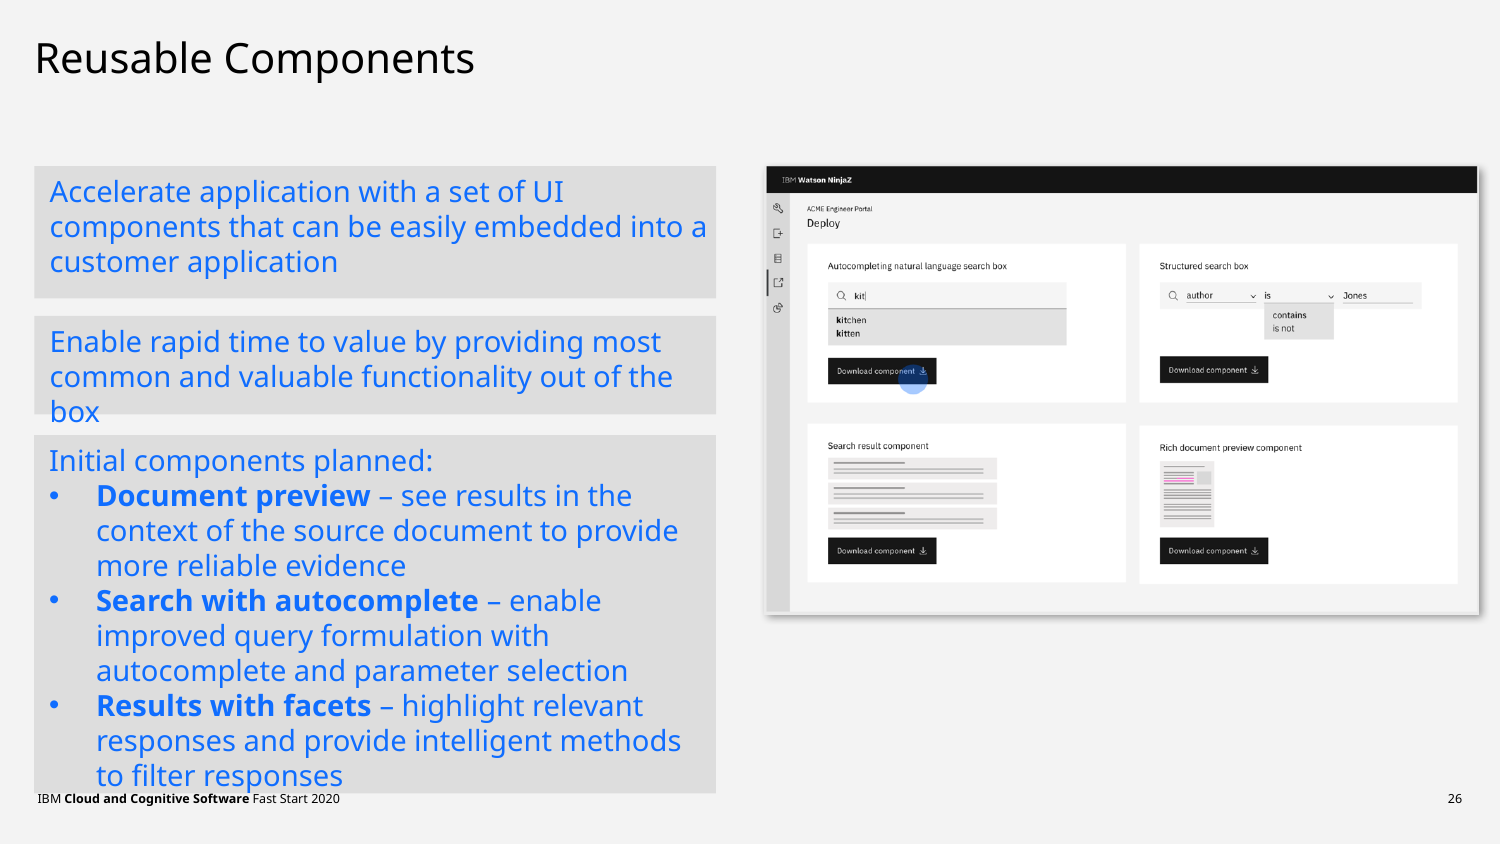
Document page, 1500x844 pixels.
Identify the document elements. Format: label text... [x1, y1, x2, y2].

text_box Enable rapid time to value by providing most common and valuable functionality out of the box [34, 315, 717, 415]
text_box Accelerate application with a set of UI components that can be easily embedded into a customer application [34, 166, 717, 299]
slide_number 26 [1441, 788, 1463, 811]
text_box IBM Cloud and Cognitive Software Fast Start 2020 [37, 794, 713, 807]
text_box Reusable Components [34, 37, 858, 90]
text_box Initial components planned: Document preview – see results in the context of the source document to provide more reliable evidence Search with autocomplete – enable improved query formulation with autocomplete and parameter selection Results with facets – highlight relevant responses and provide intelligent methods to filter responses [34, 435, 716, 794]
picture [763, 165, 1480, 615]
